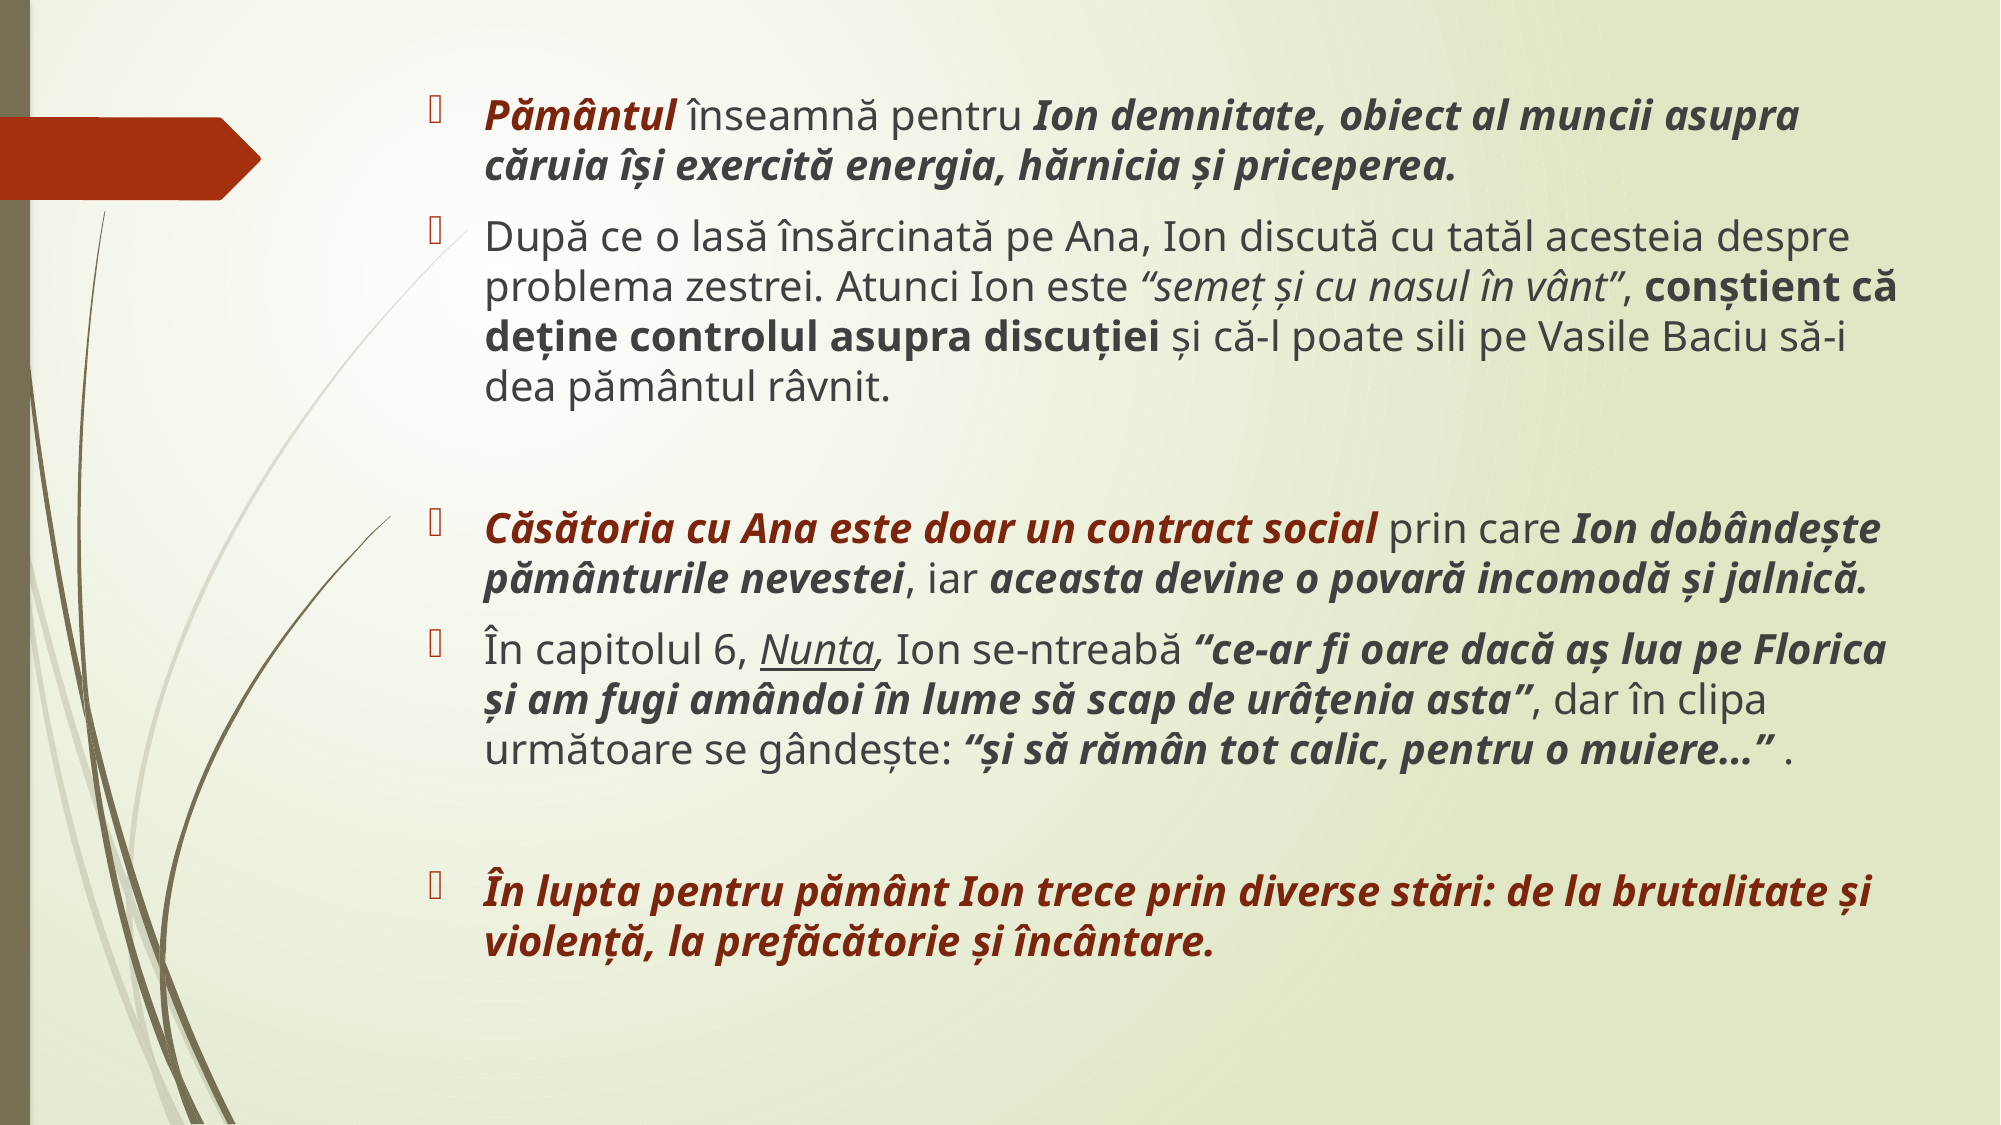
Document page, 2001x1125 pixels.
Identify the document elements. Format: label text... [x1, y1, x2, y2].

list Pământul înseamnă pentru Ion demnitate, obiect al muncii asupra căruia își exercită energia, hărnicia și priceperea. După ce o lasă însărcinată pe Ana, Ion discută cu tatăl acesteia despre problema zestrei. Atunci Ion este “semeț și cu nasul în vânt”, conștient că deține controlul asupra discuției și că-l poate sili pe Vasile Baciu să-i dea pământul râvnit. Căsătoria cu Ana este doar un contract social prin care Ion dobândește pământurile nevestei, iar aceasta devine o povară incomodă și jalnică. În capitolul 6, Nunta, Ion se-ntreabă “ce-ar fi oare dacă aș lua pe Florica și am fugi amândoi în lume să scap de urâțenia asta”, dar în clipa următoare se gândește: “și să rămân tot calic, pentru o muiere…” . În lupta pentru pământ Ion trece prin diverse stări: de la brutalitate și violență, la prefăcătorie și încântare. [413, 81, 1924, 1037]
